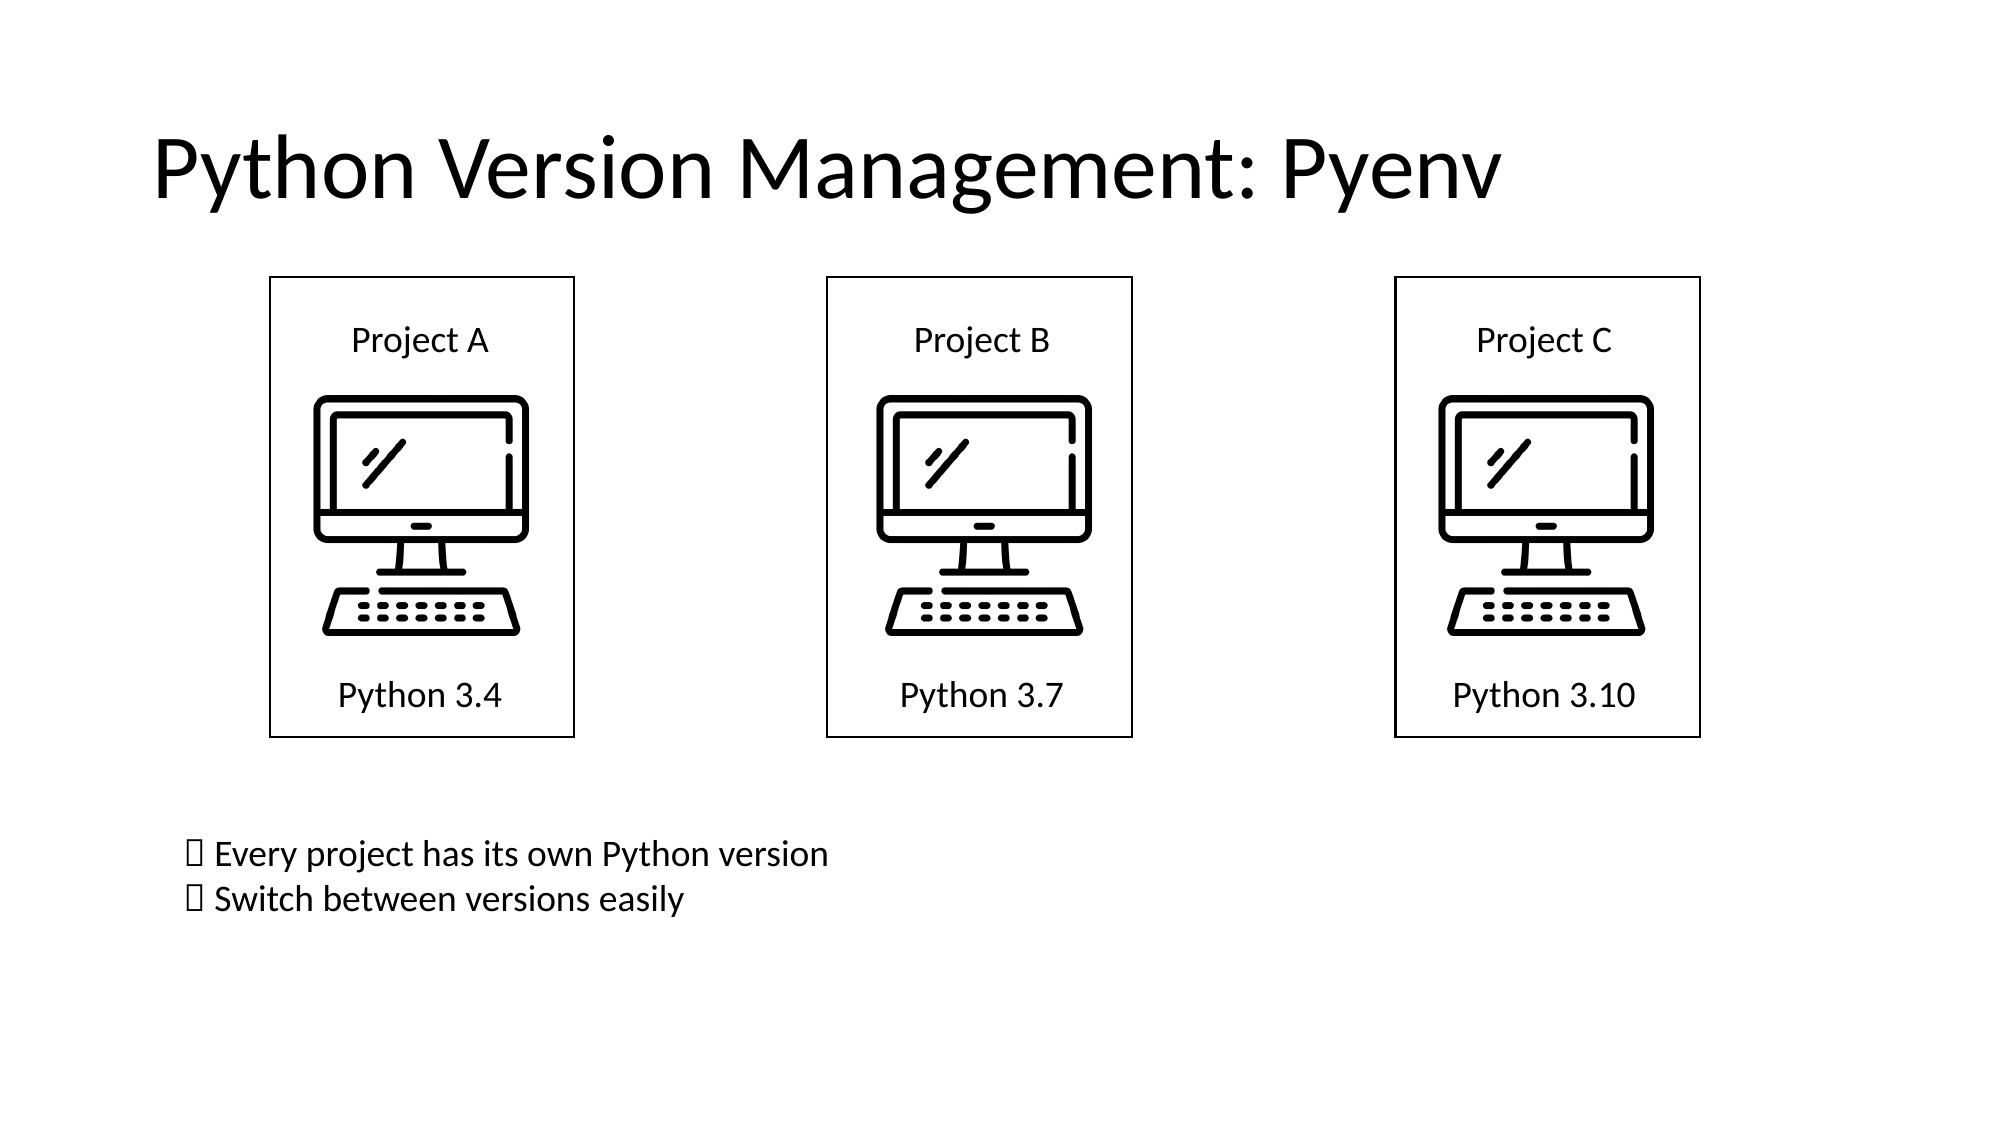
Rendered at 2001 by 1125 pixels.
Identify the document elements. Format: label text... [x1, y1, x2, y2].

text_box  Every project has its own Python version  Switch between versions easily [168, 821, 1685, 927]
text_box Python 3.10 [1437, 662, 1654, 723]
title Python Version Management: Pyenv [137, 59, 1863, 278]
text_box [1395, 277, 1701, 737]
text_box Project C [1461, 307, 1630, 368]
picture [862, 394, 1105, 637]
text_box [269, 277, 575, 737]
picture [300, 394, 542, 637]
text_box [827, 277, 1132, 737]
picture [1425, 394, 1667, 637]
